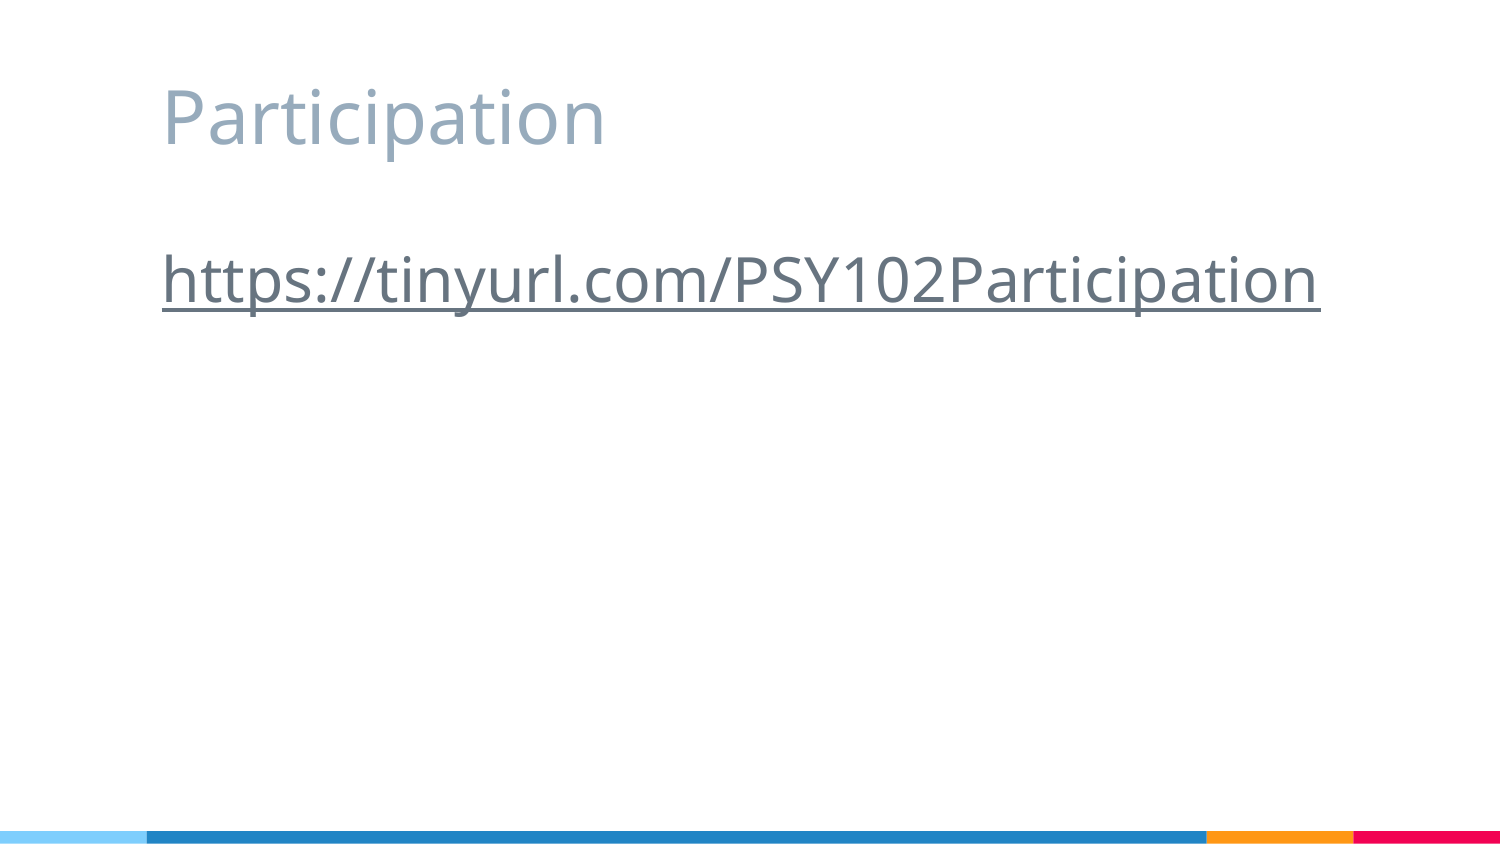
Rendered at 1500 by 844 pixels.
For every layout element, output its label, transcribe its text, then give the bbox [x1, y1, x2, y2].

title Participation [146, 33, 1207, 175]
list https://tinyurl.com/PSY102Participation [146, 225, 1343, 809]
